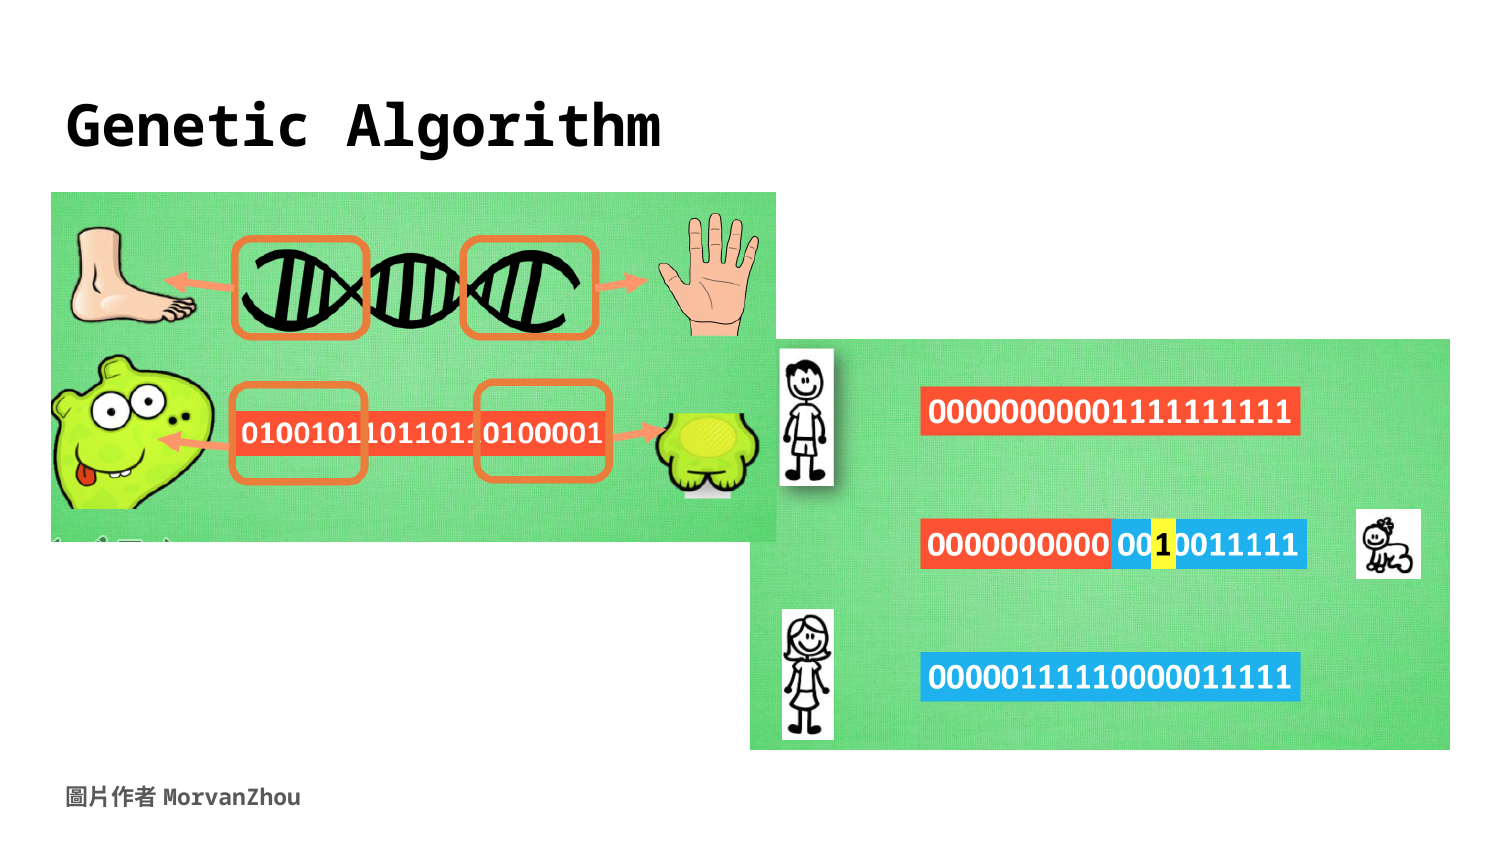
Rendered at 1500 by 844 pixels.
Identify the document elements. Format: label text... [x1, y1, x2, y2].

text_box 圖片作者MorvanZhou [51, 775, 735, 818]
picture [50, 192, 1451, 750]
title Genetic Algorithm [51, 72, 1449, 167]
